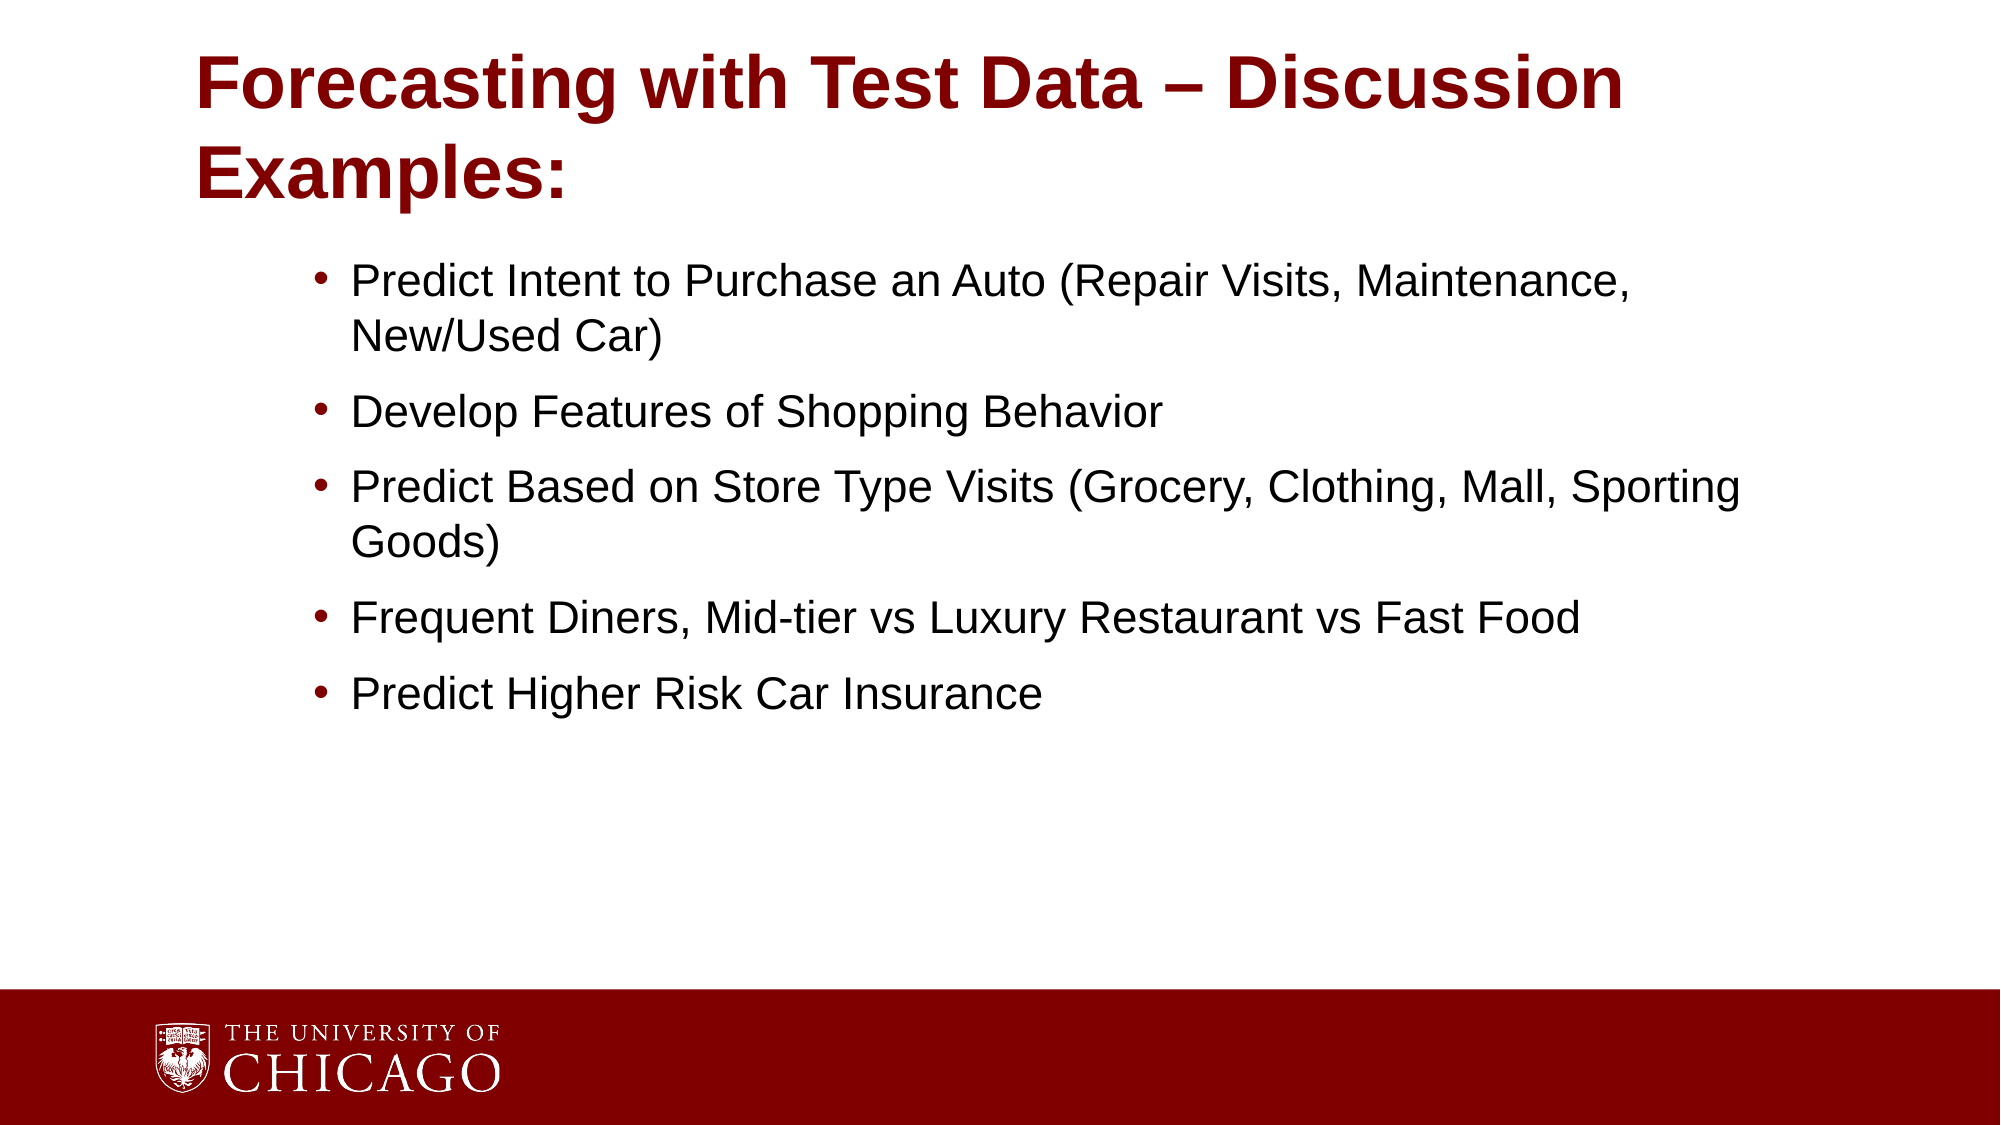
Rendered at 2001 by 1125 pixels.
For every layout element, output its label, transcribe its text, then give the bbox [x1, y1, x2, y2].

list Predict Intent to Purchase an Auto (Repair Visits, Maintenance, New/Used Car) Develop Features of Shopping Behavior Predict Based on Store Type Visits (Grocery, Clothing, Mall, Sporting Goods) Frequent Diners, Mid-tier vs Luxury Restaurant vs Fast Food Predict Higher Risk Car Insurance [298, 242, 1863, 721]
title Forecasting with Test Data – Discussion Examples: [180, 4, 1830, 243]
